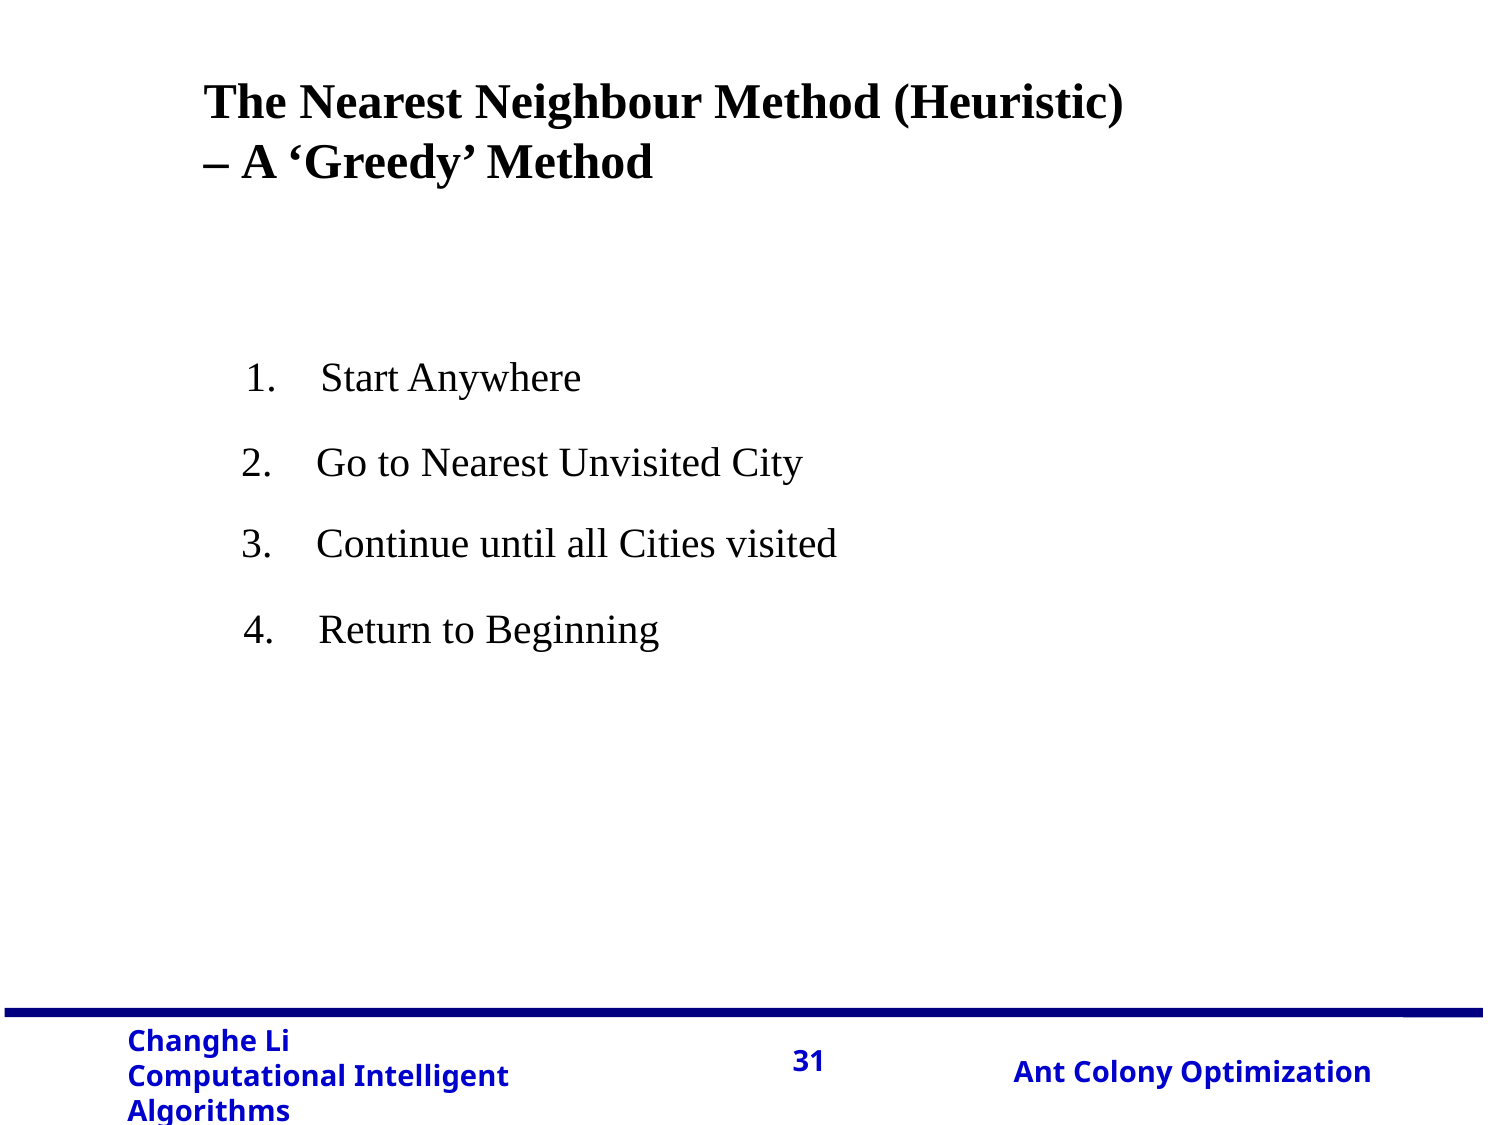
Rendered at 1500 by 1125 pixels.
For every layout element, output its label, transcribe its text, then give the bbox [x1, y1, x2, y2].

text_box The Nearest Neighbour Method (Heuristic) – A ‘Greedy’ Method [188, 60, 1463, 196]
text_box Return to Beginning [228, 594, 863, 659]
text_box Go to Nearest Unvisited City [226, 427, 1084, 493]
text_box Continue until all Cities visited [226, 508, 1143, 574]
text_box Start Anywhere [230, 342, 1245, 407]
